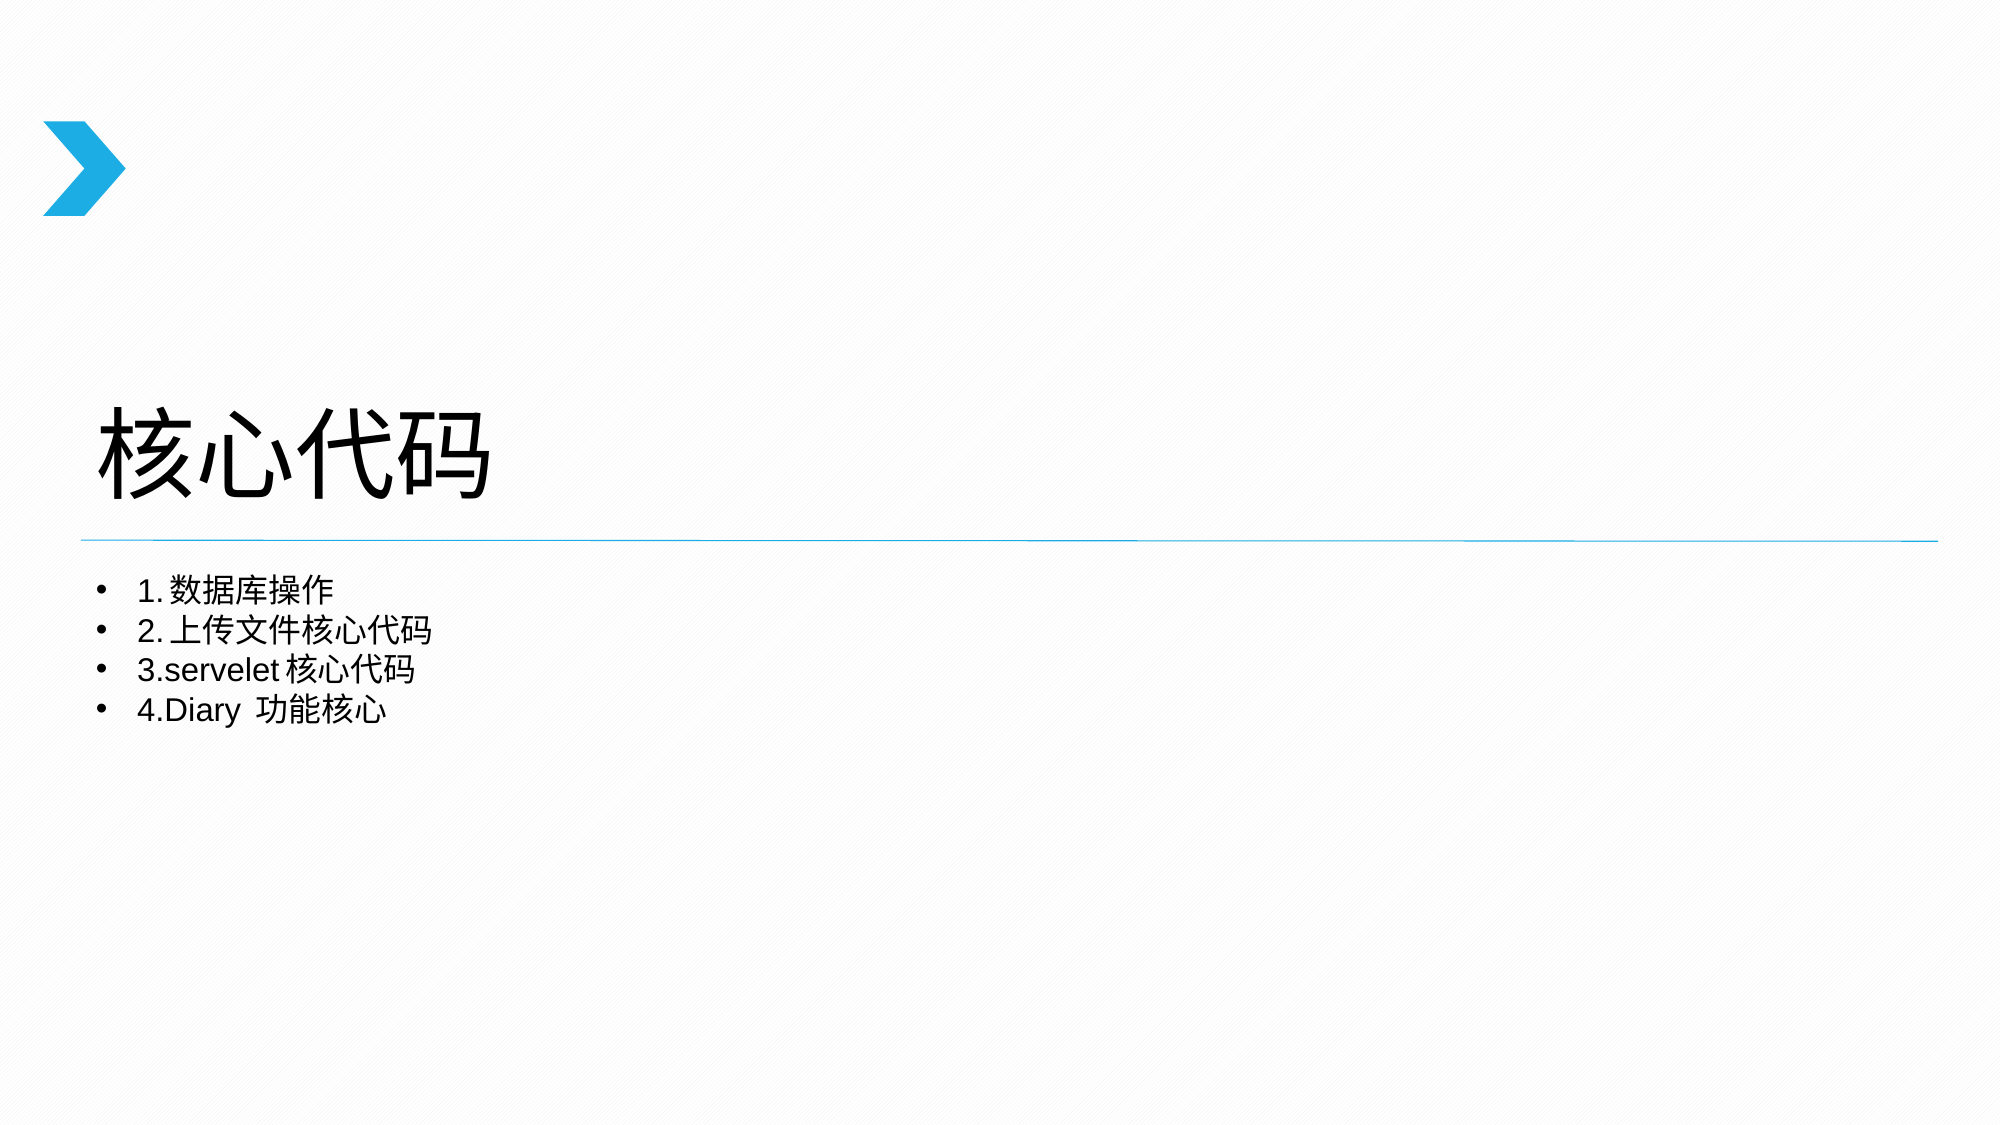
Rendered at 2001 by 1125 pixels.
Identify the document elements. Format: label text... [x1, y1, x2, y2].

text_box 核心代码 [80, 241, 1939, 521]
text_box 1.数据库操作 2.上传文件核心代码 3.servelet核心代码 4.Diary 功能核心 [80, 561, 1939, 738]
